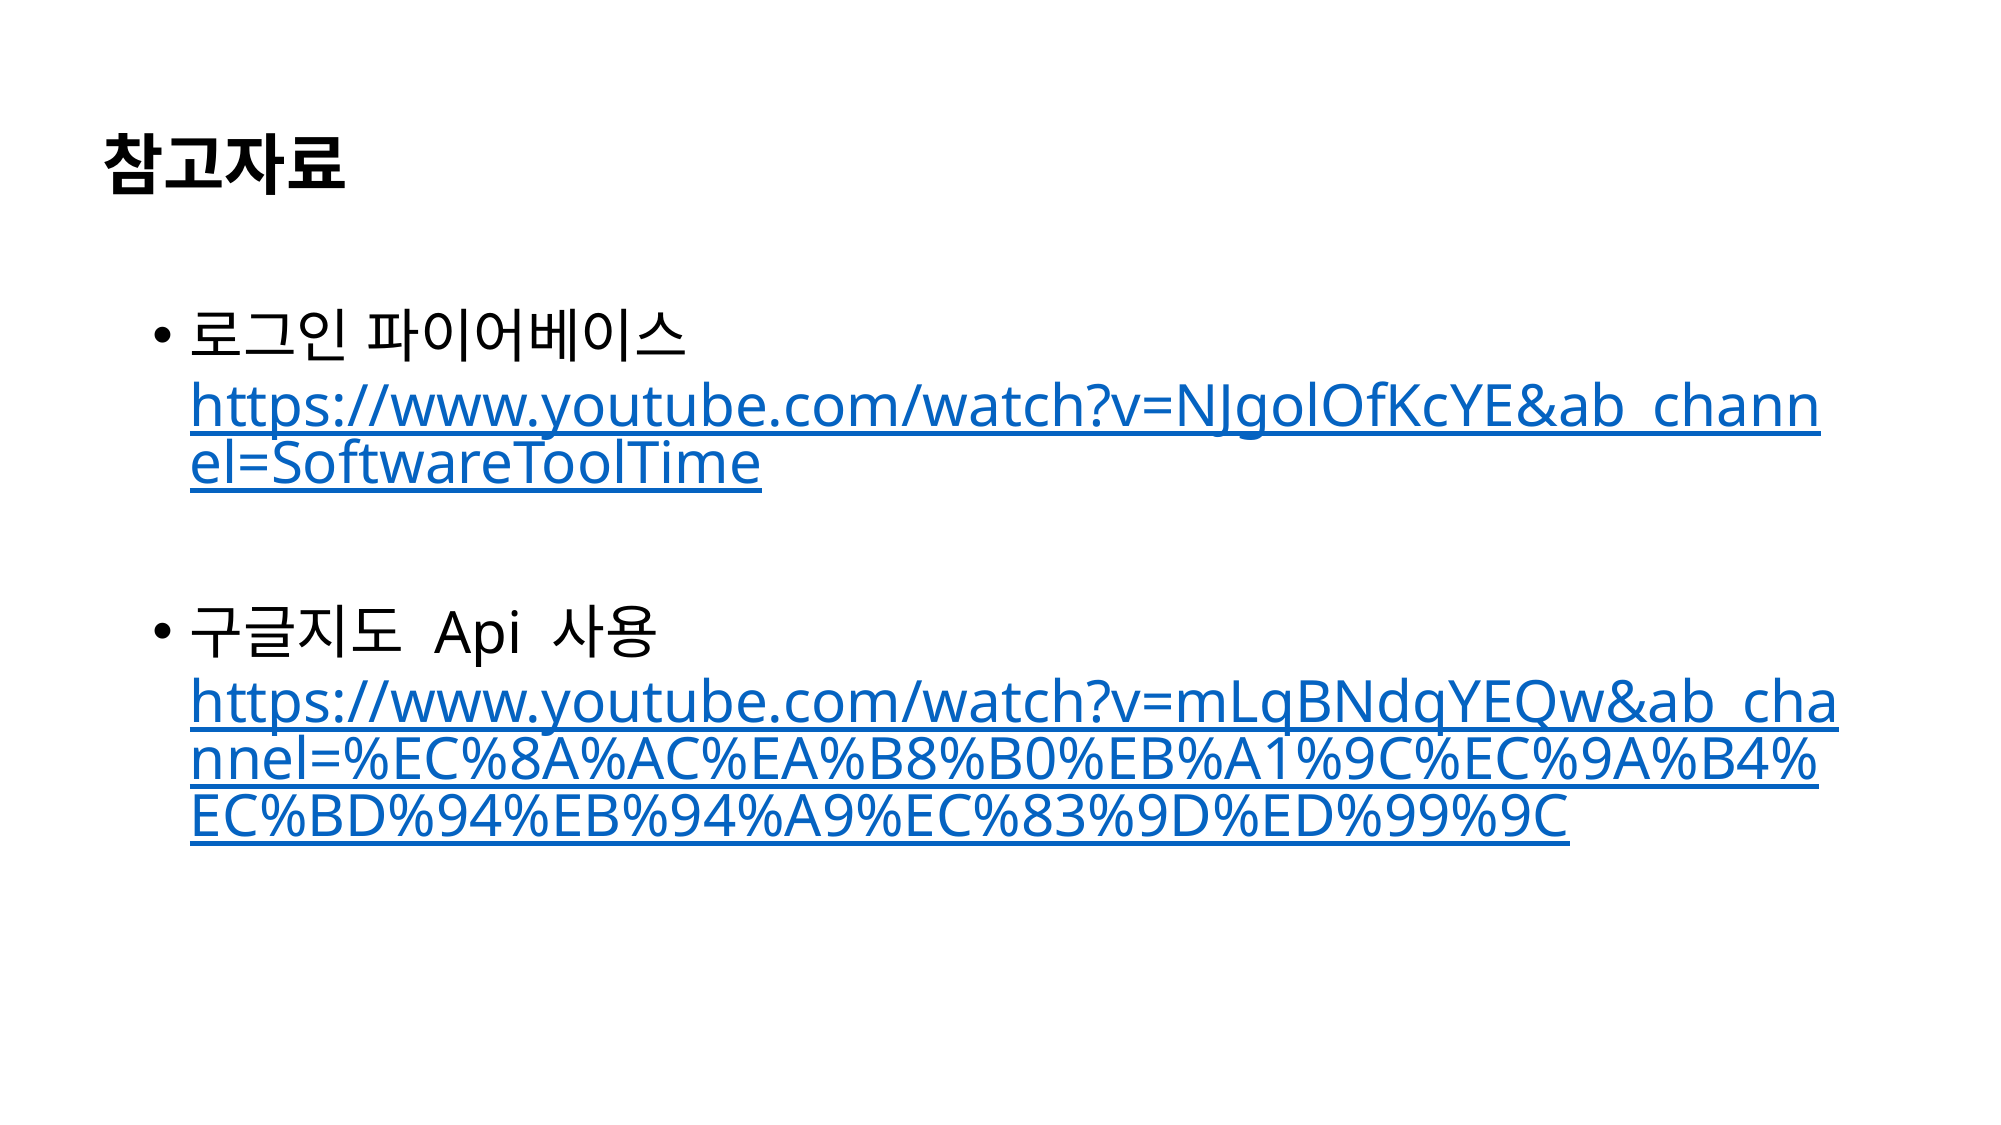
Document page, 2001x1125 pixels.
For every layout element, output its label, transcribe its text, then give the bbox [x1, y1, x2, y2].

list 로그인 파이어베이스 https://www.youtube.com/watch?v=NJgolOfKcYE&ab_channel=SoftwareToolTime 구글지도 Api 사용https://www.youtube.com/watch?v=mLqBNdqYEQw&ab_channel=%EC%8A%AC%EA%B8%B0%EB%A1%9C%EC%9A%B4%EC%BD%94%EB%94%A9%EC%83%9D%ED%99%9C [137, 299, 1863, 1014]
text_box 참고자료 [87, 115, 767, 211]
